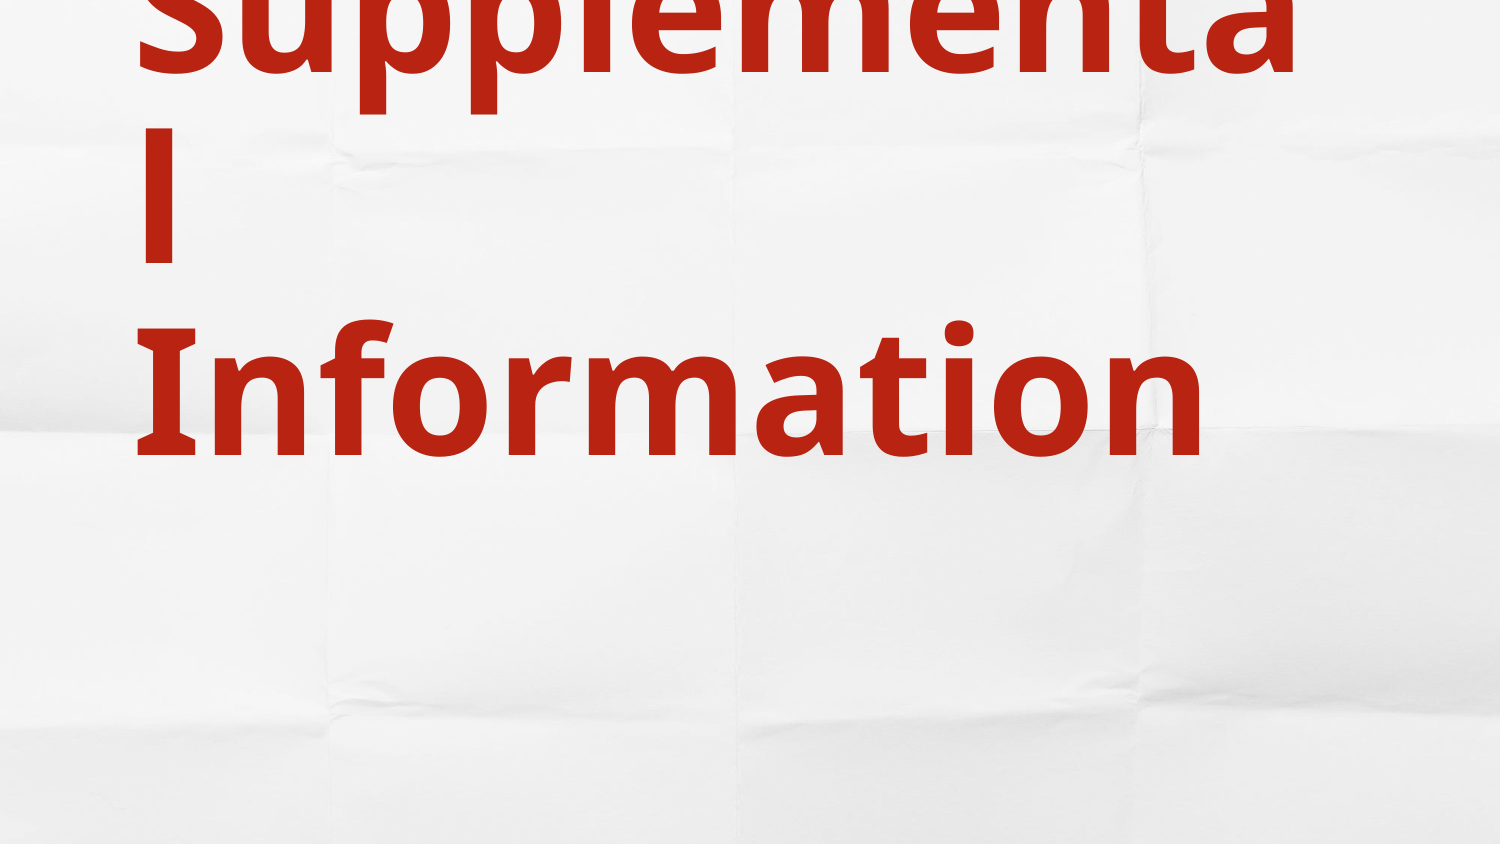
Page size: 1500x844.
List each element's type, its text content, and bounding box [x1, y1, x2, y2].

title Supplemental Information [117, 178, 1325, 509]
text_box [0, 0, 1500, 844]
